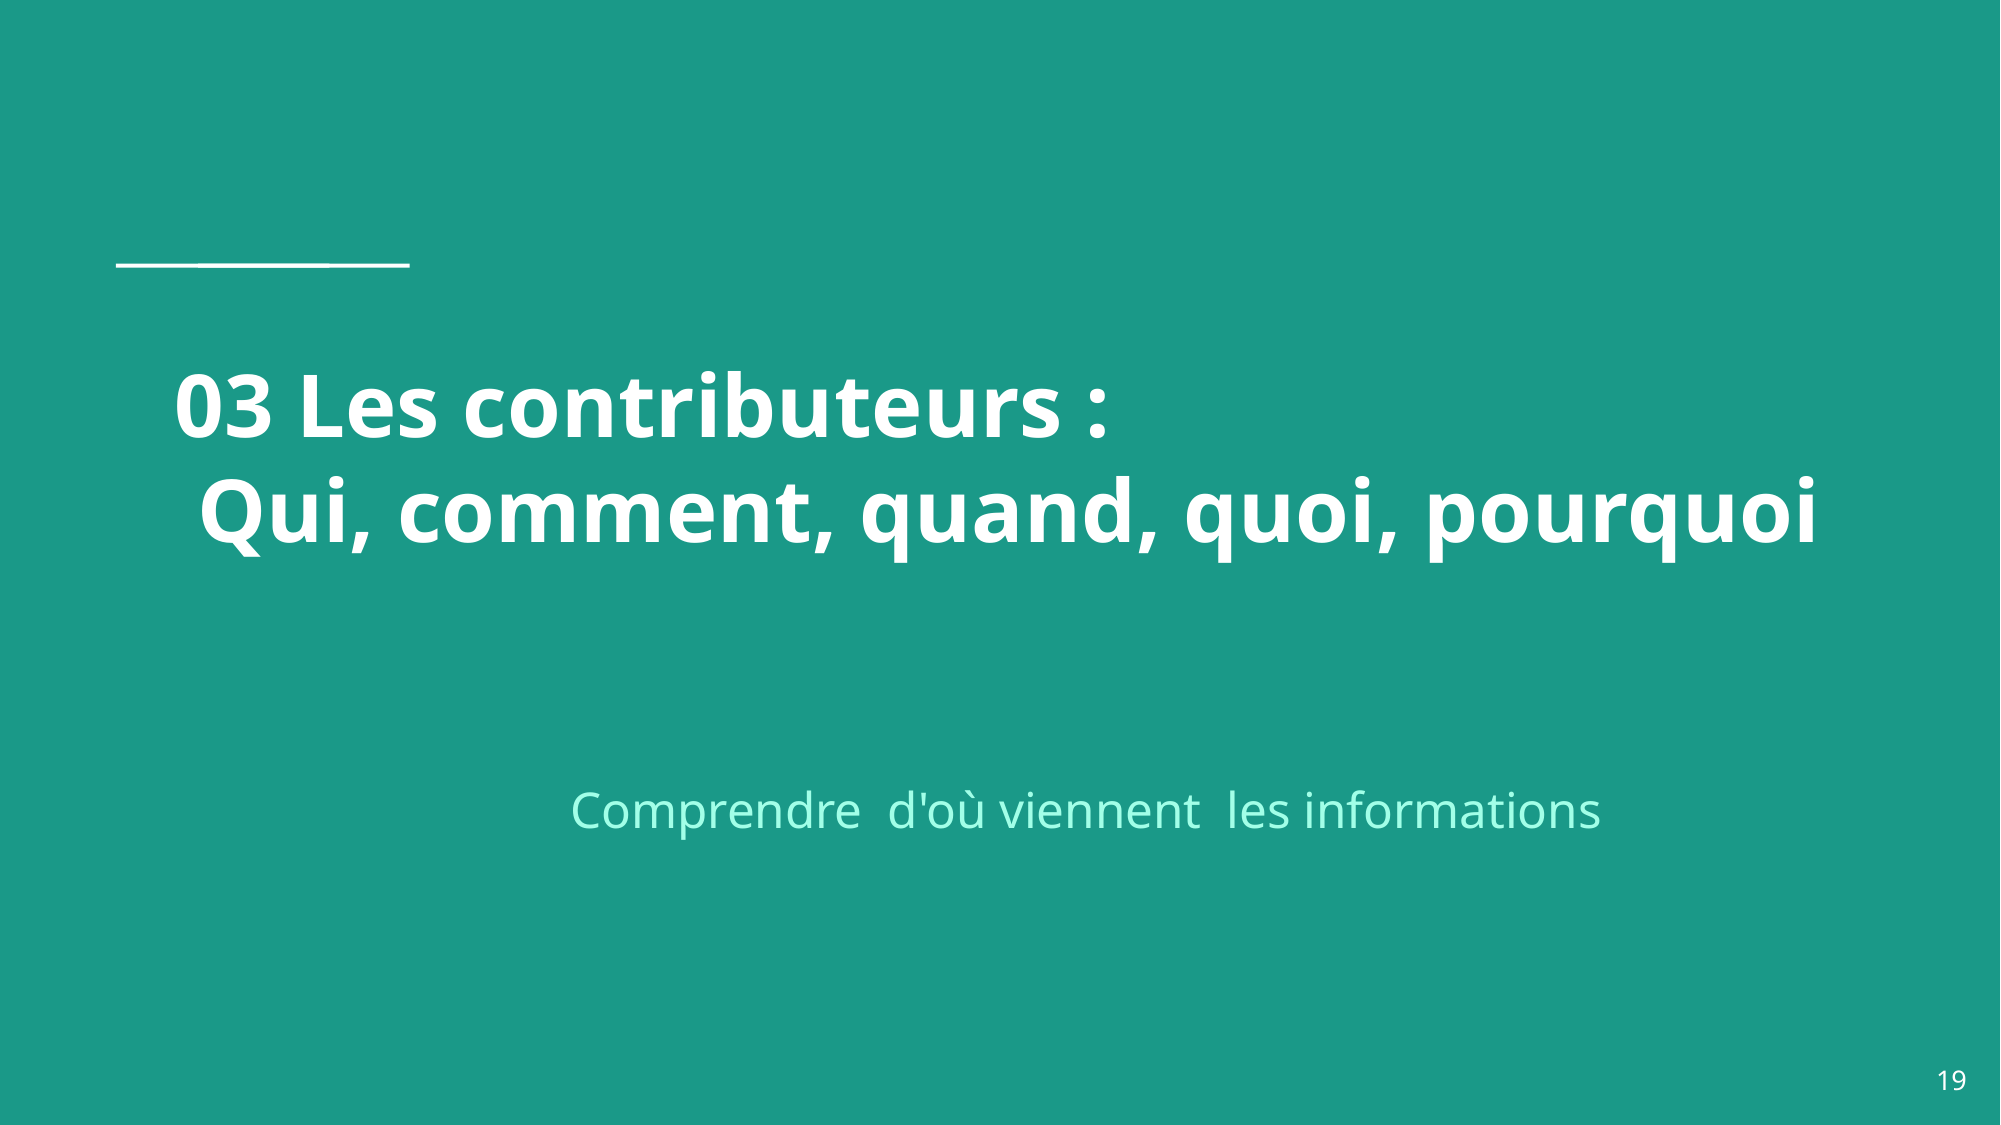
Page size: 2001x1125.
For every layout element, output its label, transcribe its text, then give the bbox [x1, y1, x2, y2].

title 03 Les contributeurs : Qui, comment, quand, quoi, pourquoi [159, 289, 1842, 622]
list Comprendre d'où viennent les informations [537, 755, 1633, 855]
slide_number ‹#› [1867, 1038, 1988, 1125]
